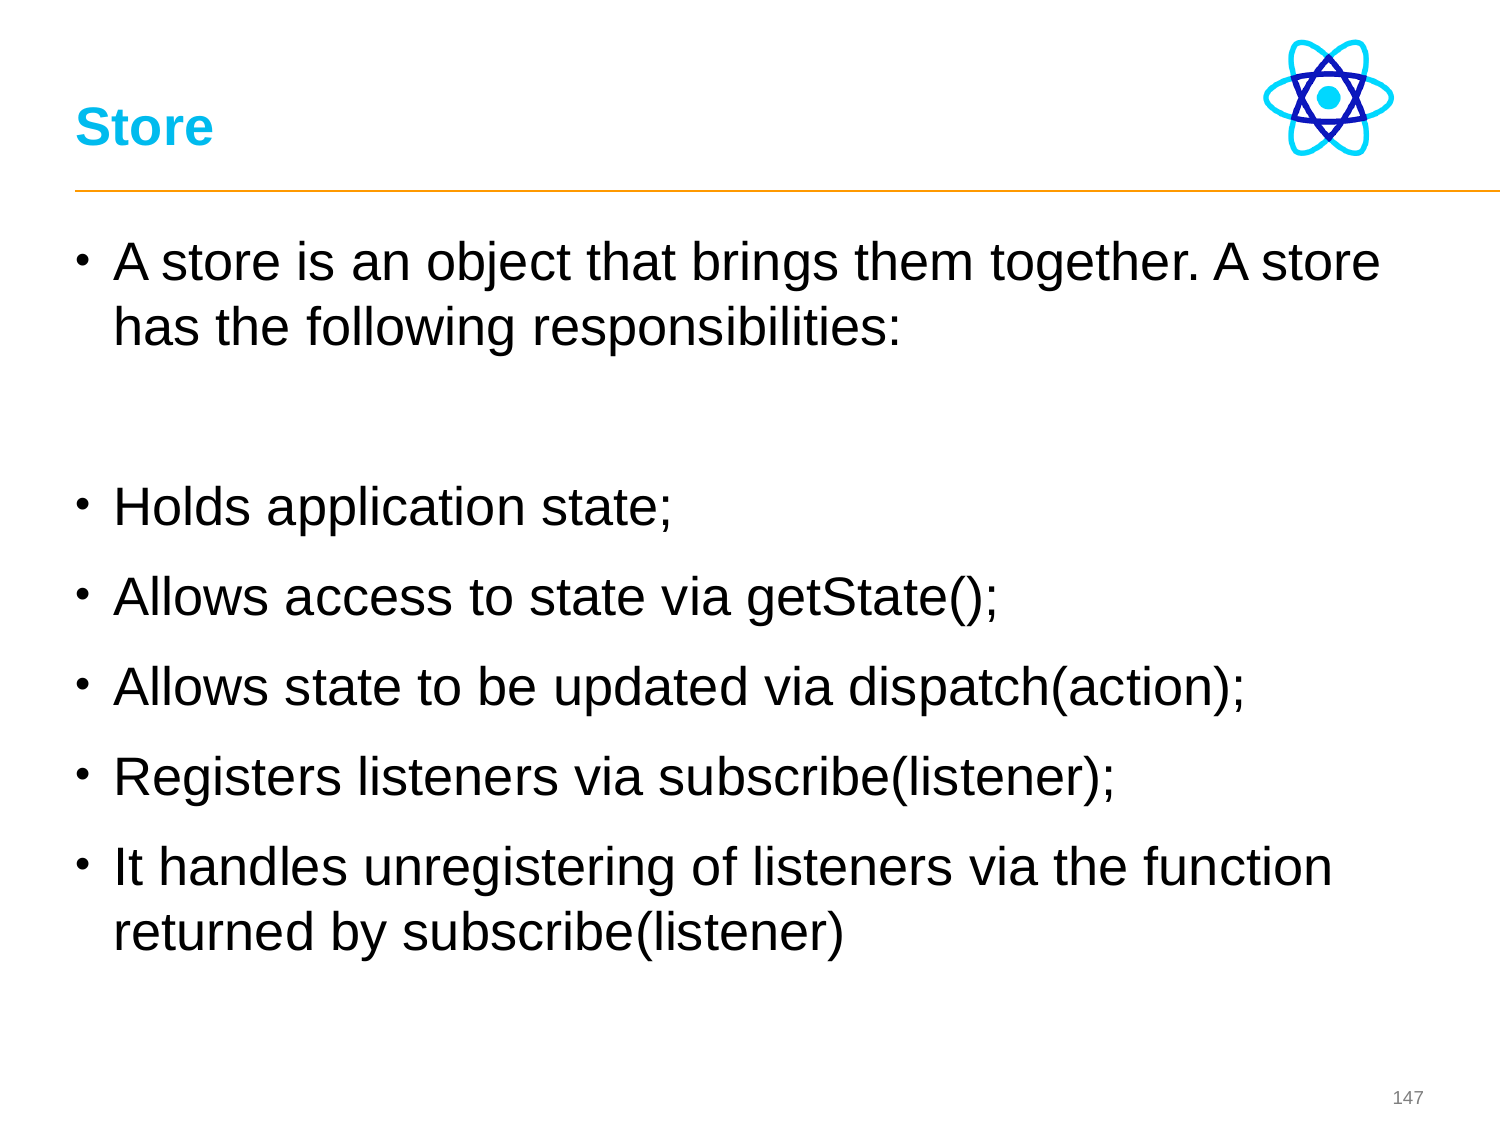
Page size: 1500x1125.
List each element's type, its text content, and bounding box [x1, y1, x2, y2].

title Store [75, 27, 1422, 157]
list A store is an object that brings them together. A store has the following responsibilities: Holds application state; Allows access to state via getState(); Allows state to be updated via dispatch(action); Registers listeners via subscribe(listener); It handles unregistering of listeners via the function returned by subscribe(listener) [75, 226, 1425, 1018]
